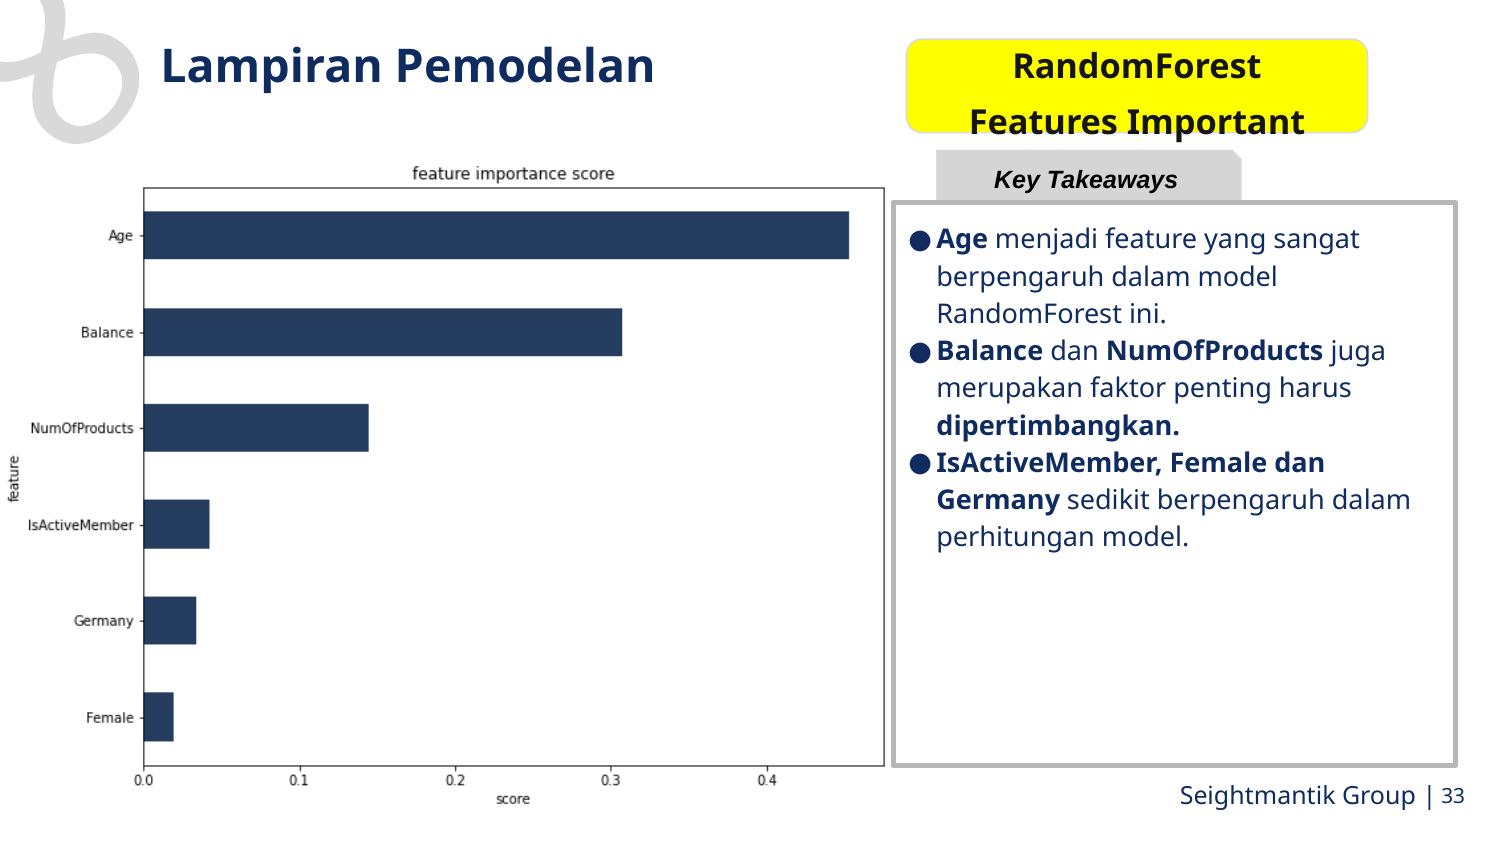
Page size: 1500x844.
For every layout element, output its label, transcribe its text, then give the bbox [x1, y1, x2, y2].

title Lampiran Pemodelan [145, 20, 1300, 108]
list Age menjadi feature yang sangat berpengaruh dalam model RandomForest ini. Balance dan NumOfProducts juga merupakan faktor penting harus dipertimbangkan. IsActiveMember, Female dan Germany sedikit berpengaruh dalam perhitungan model. [898, 202, 1456, 766]
slide_number ‹#› [1389, 764, 1480, 830]
text_box RandomForest Features Important [906, 39, 1368, 133]
picture [0, 157, 894, 816]
text_box Key Takeaways [936, 150, 1241, 202]
